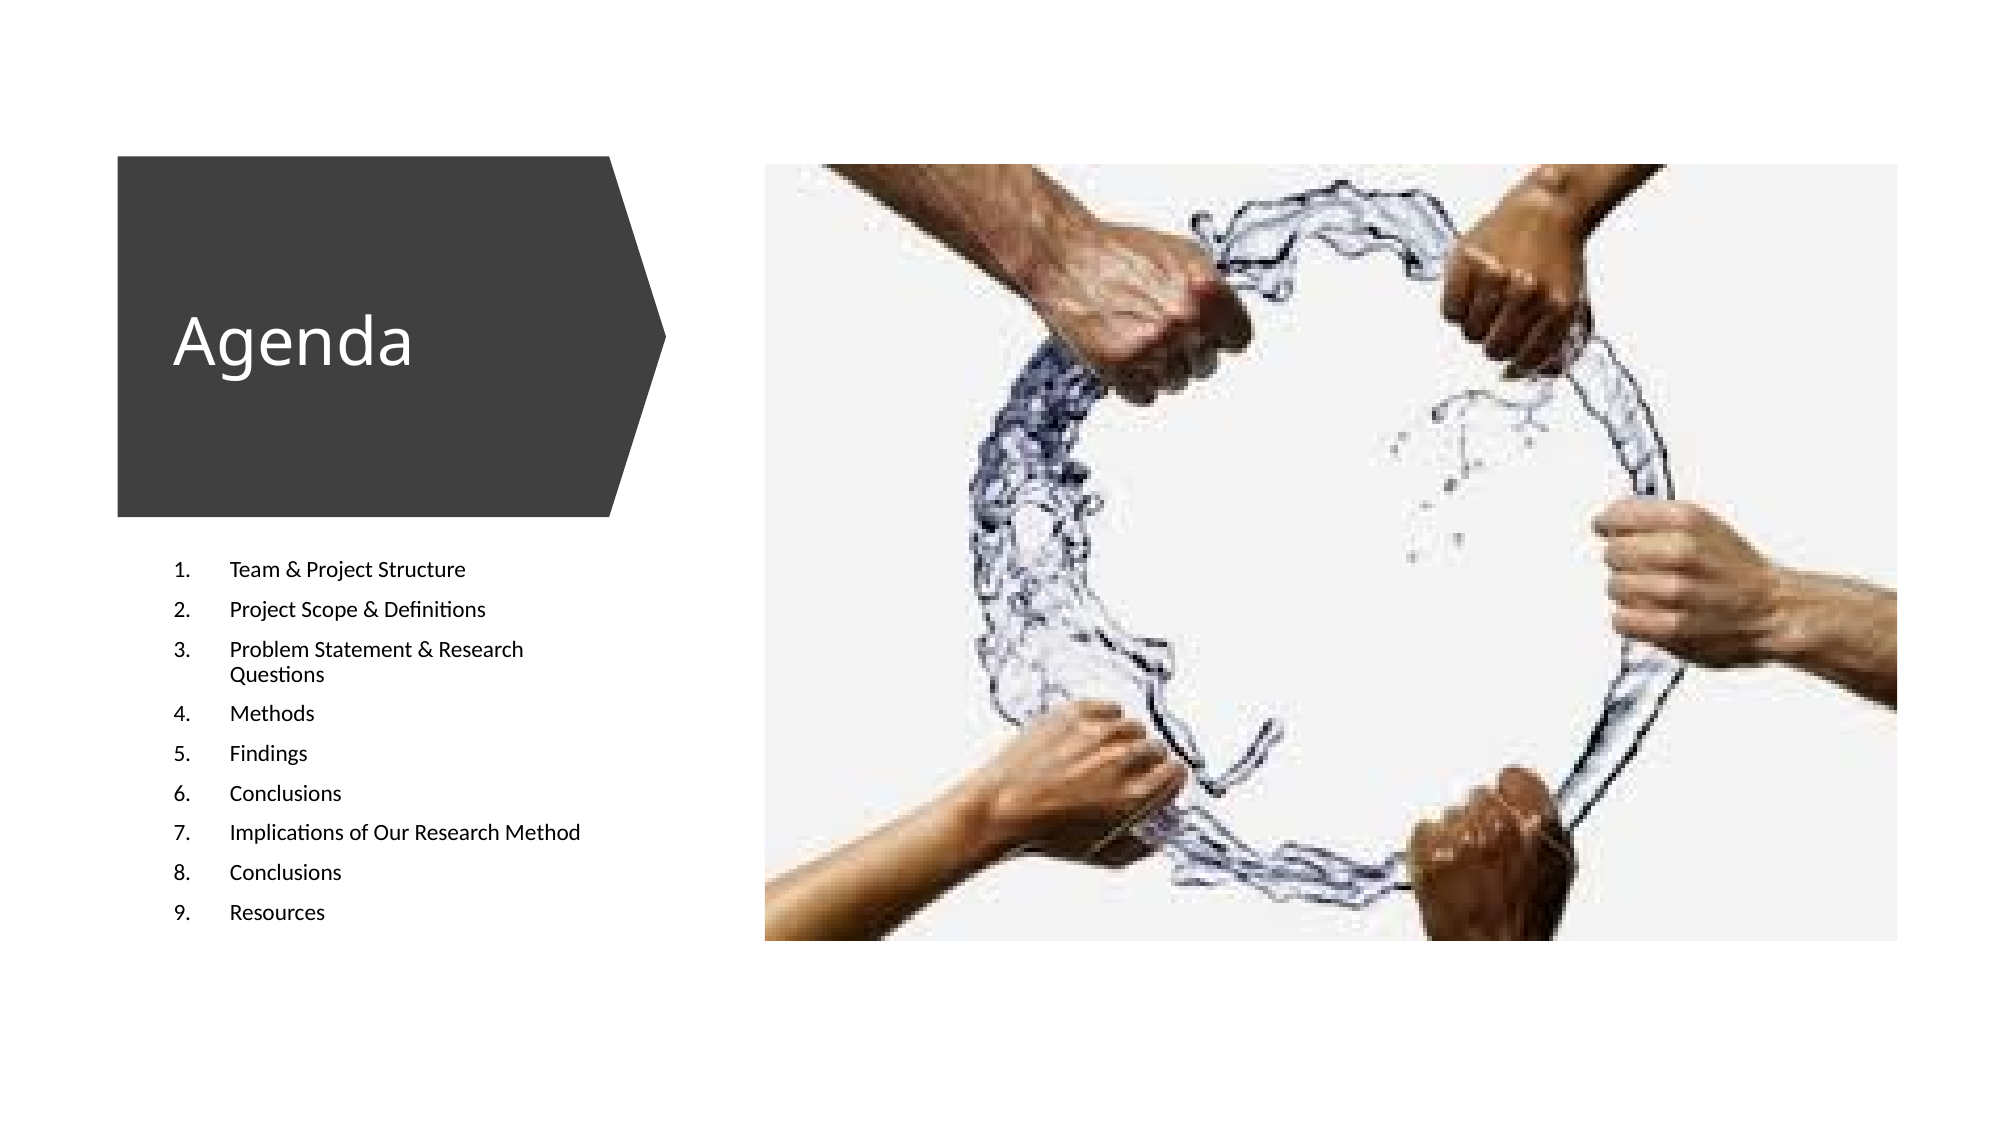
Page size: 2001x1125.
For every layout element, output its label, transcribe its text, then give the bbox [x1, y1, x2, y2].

text_box [116, 155, 668, 519]
title Agenda [158, 197, 597, 490]
picture [764, 164, 1898, 941]
list Team & Project Structure Project Scope & Definitions Problem Statement & Research Questions Methods Findings Conclusions Implications of Our Research Method Conclusions Resources [158, 550, 597, 949]
